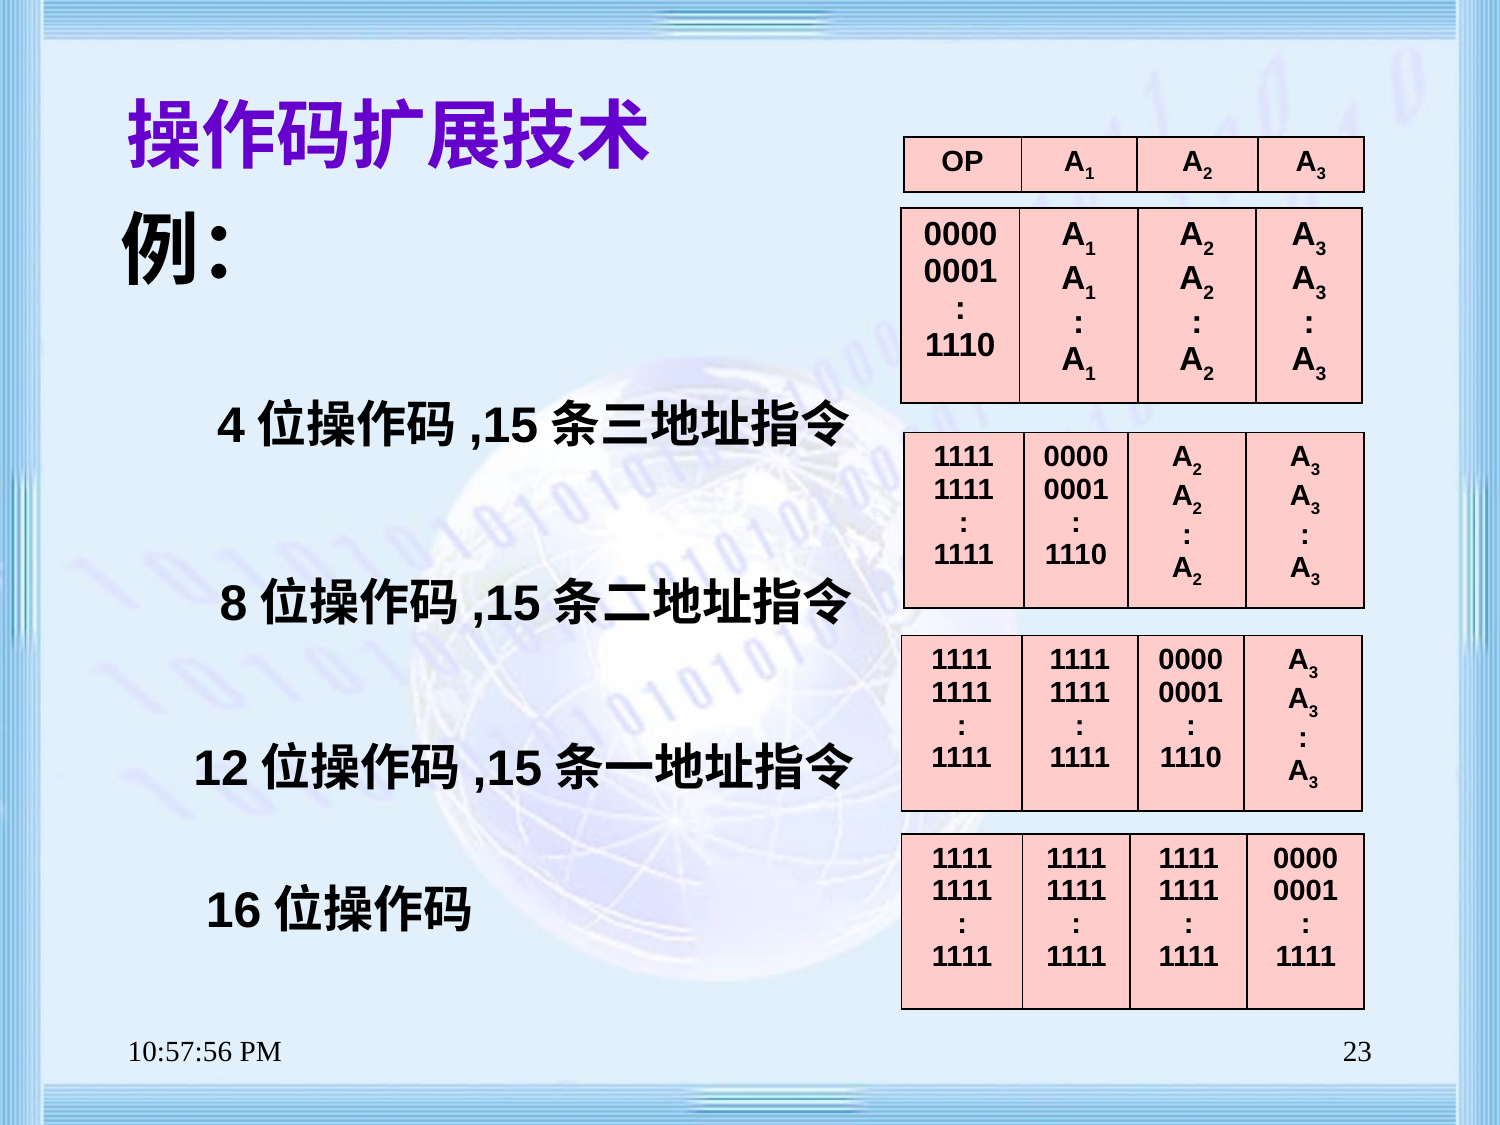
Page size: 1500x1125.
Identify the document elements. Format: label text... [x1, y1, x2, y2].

table_header A3 [1259, 187, 1363, 191]
table_header OP [905, 187, 1021, 191]
text_box 4位操作码,15条三地址指令 [202, 385, 865, 461]
table_header 0000 0001 : 1110 [902, 209, 1019, 402]
slide_number 23 [1074, 1024, 1388, 1101]
table_header 1111 1111 : 1111 [1023, 636, 1137, 810]
table_header A2 A2 : A2 [1139, 209, 1255, 402]
picture [0, 0, 1500, 1125]
slide_number 上午8时47分38秒 [112, 1024, 426, 1101]
table_header 1111 1111 : 1111 [1131, 835, 1246, 1008]
table_header A3 A3 : A3 [1257, 209, 1361, 402]
table_header 1111 1111 : 1111 [905, 433, 1023, 607]
table_header A2 A2 : A2 [1129, 433, 1245, 607]
text_box 12位操作码,15条一地址指令 [178, 727, 869, 803]
table_header A1 A1 : A1 [1020, 209, 1137, 402]
table_header 1111 1111 : 1111 [902, 835, 1022, 1008]
table_header A2 [1138, 187, 1257, 191]
table_header A3 A3 : A3 [1247, 433, 1363, 607]
table_header 0000 0001 : 1110 [1025, 433, 1127, 607]
table_header A1 [1022, 187, 1136, 191]
table_header 0000 0001 : 1111 [1248, 835, 1363, 1008]
title 例： [105, 210, 798, 282]
table_header 1111 1111 : 1111 [902, 636, 1021, 810]
text_box 16位操作码 [190, 869, 500, 945]
text_box 8位操作码,15条二地址指令 [204, 562, 890, 638]
table_header 1111 1111 : 1111 [1023, 835, 1129, 1008]
table_header 0000 0001 : 1110 [1139, 636, 1243, 810]
text_box 操作码扩展技术 [112, 78, 1388, 187]
table_header A3 A3 : A3 [1245, 636, 1361, 810]
